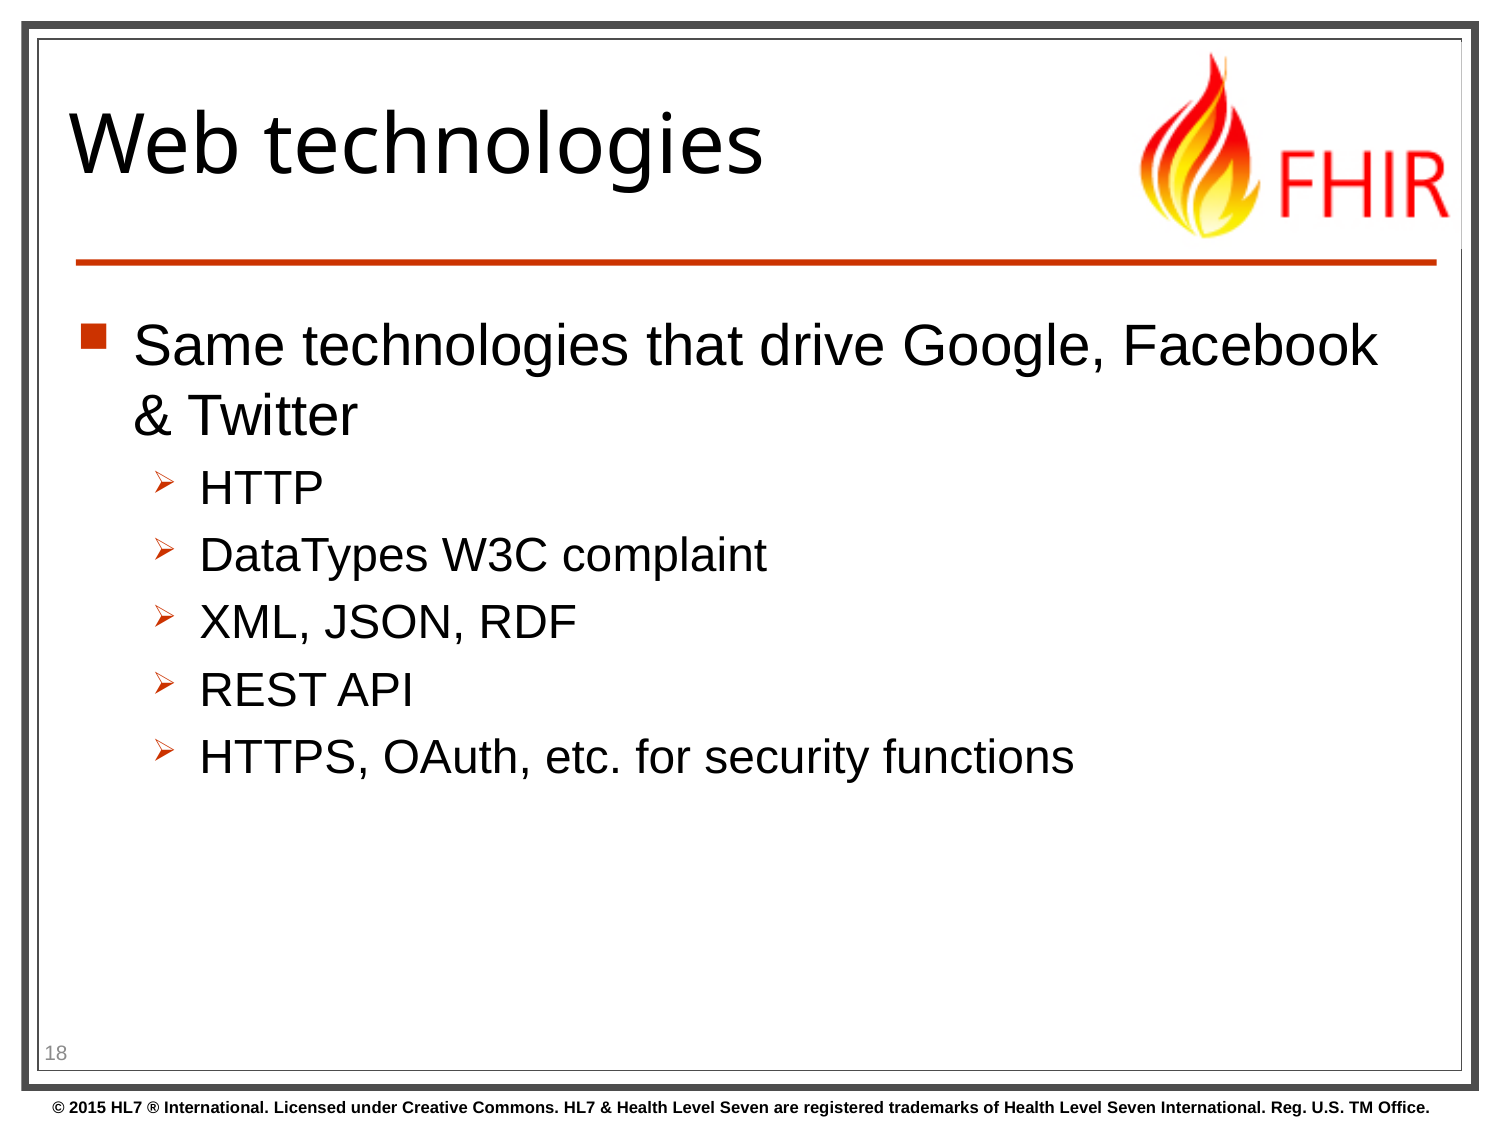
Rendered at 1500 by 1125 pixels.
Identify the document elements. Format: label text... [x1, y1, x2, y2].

title Web technologies [53, 54, 1128, 244]
picture [1128, 42, 1462, 249]
slide_number 18 [29, 1034, 148, 1071]
list Same technologies that drive Google, Facebook & Twitter HTTP DataTypes W3C complaint XML, JSON, RDF REST API HTTPS, OAuth, etc. for security functions [62, 299, 1438, 1035]
